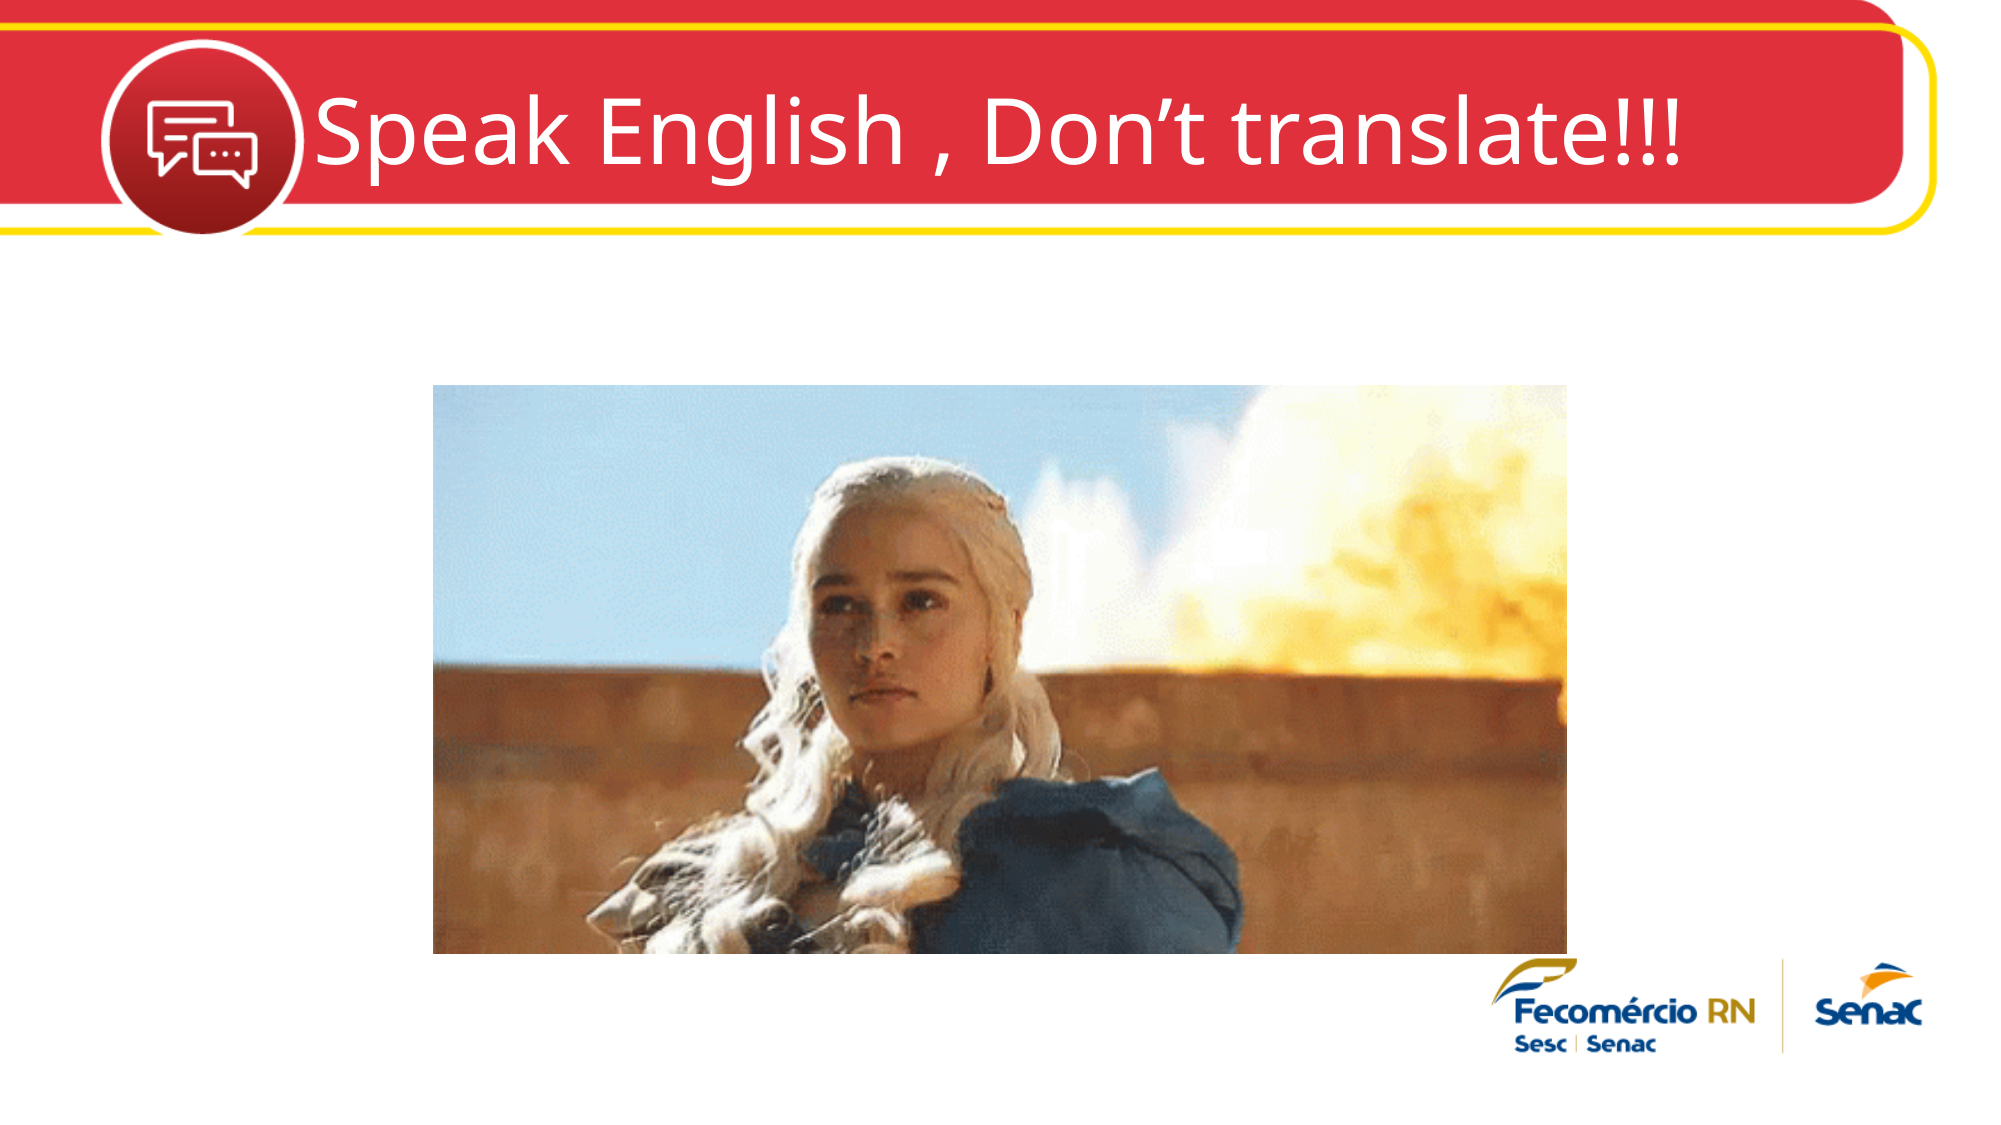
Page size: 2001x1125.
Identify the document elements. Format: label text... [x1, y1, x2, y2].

title Speak English , Don’t translate!!! [137, 26, 1863, 244]
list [433, 385, 1567, 955]
picture [0, 0, 2001, 1125]
